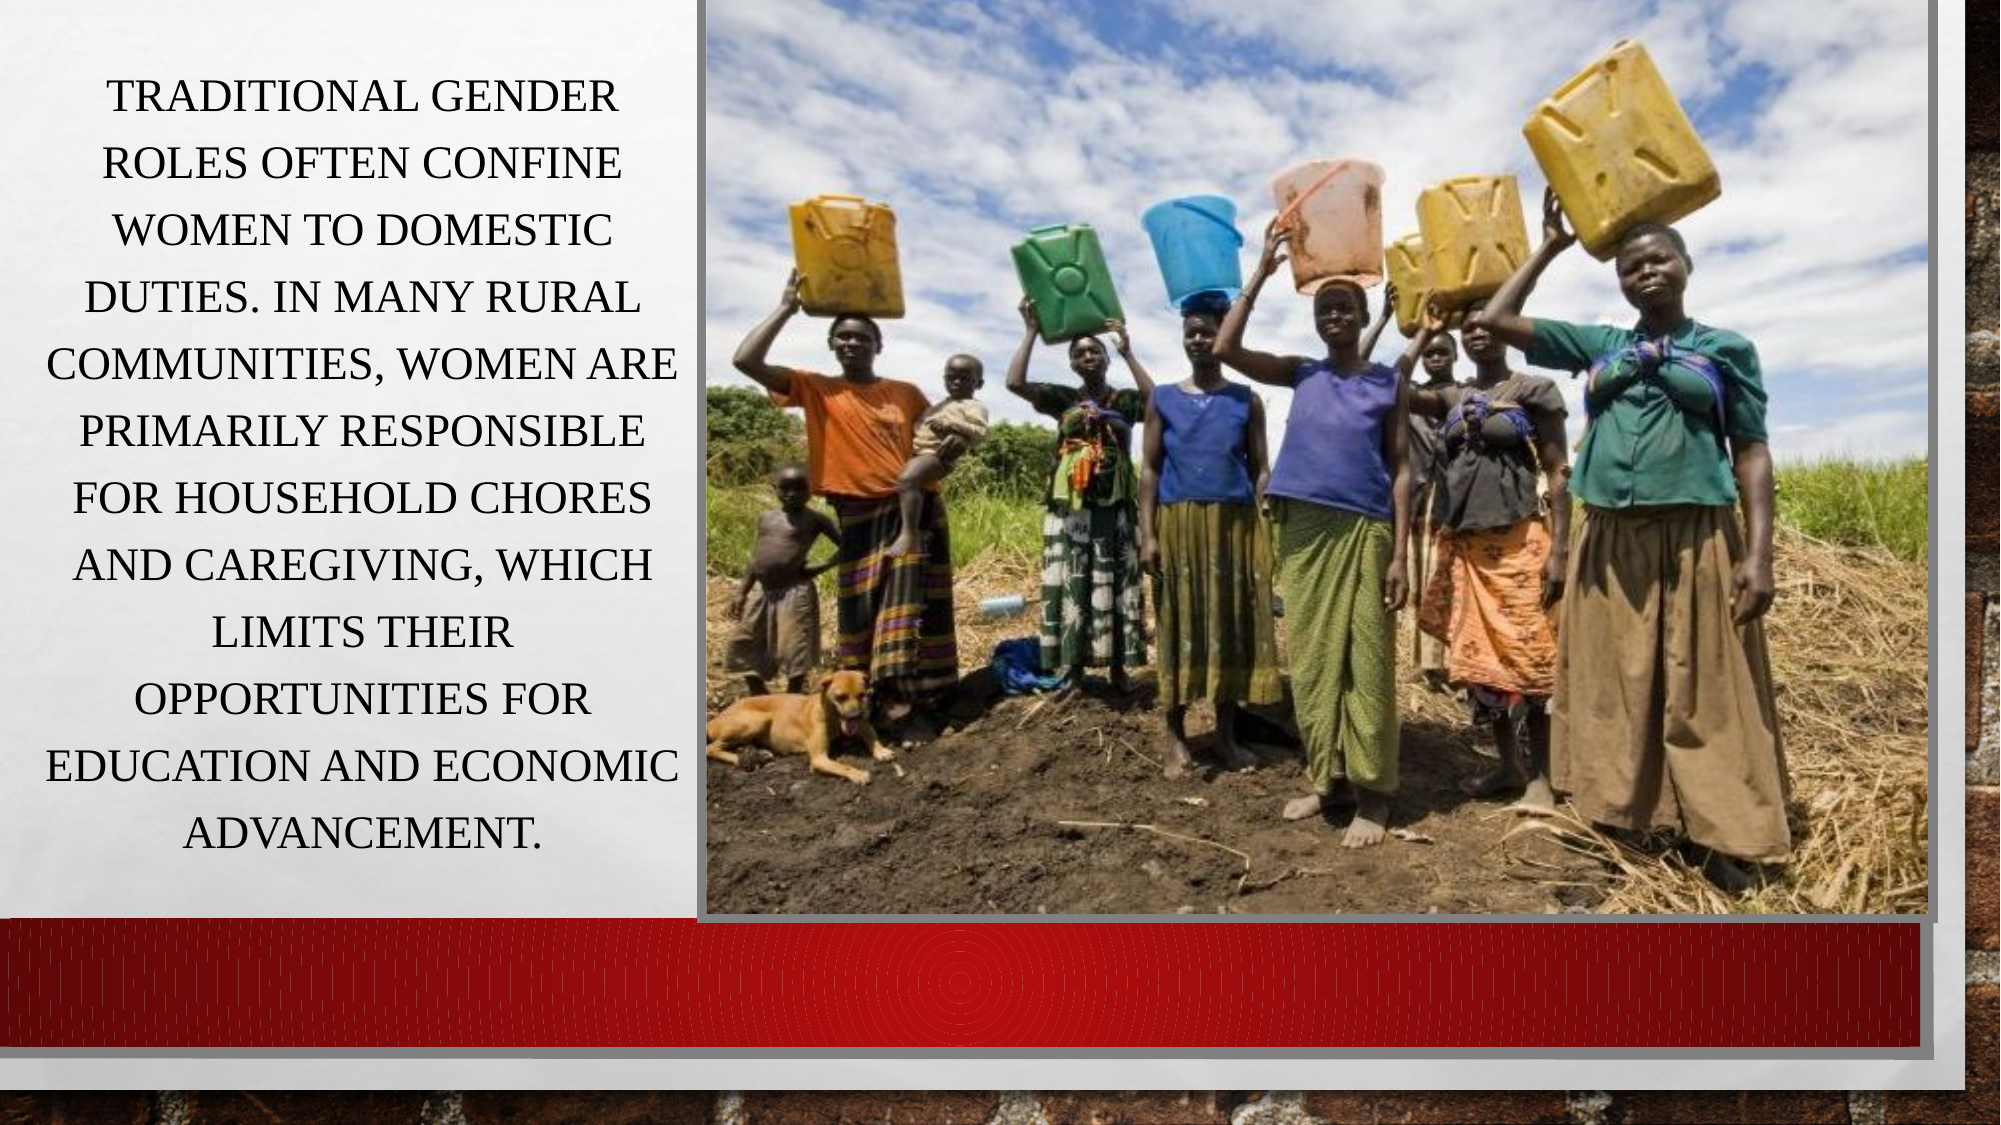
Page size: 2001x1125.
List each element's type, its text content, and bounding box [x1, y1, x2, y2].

picture [706, 0, 1929, 914]
picture [0, 0, 2000, 1125]
list Traditional gender roles often confine women to domestic duties. In many rural communities, women are primarily responsible for household chores and caregiving, which limits their opportunities for education and economic advancement. [19, 46, 706, 868]
